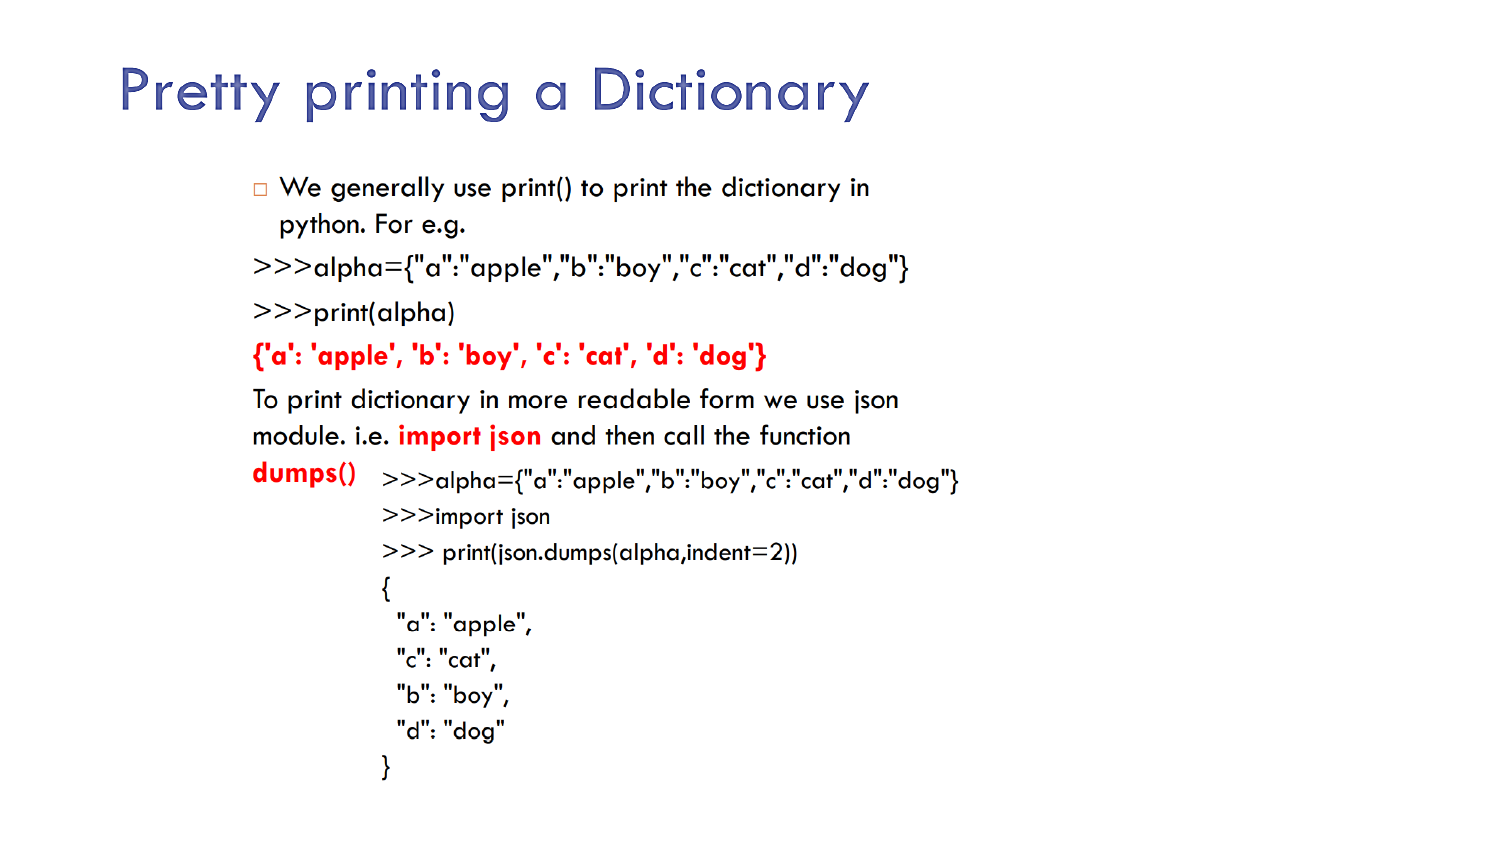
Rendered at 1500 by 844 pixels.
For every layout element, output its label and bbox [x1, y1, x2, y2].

picture [107, 40, 890, 133]
picture [237, 170, 969, 786]
